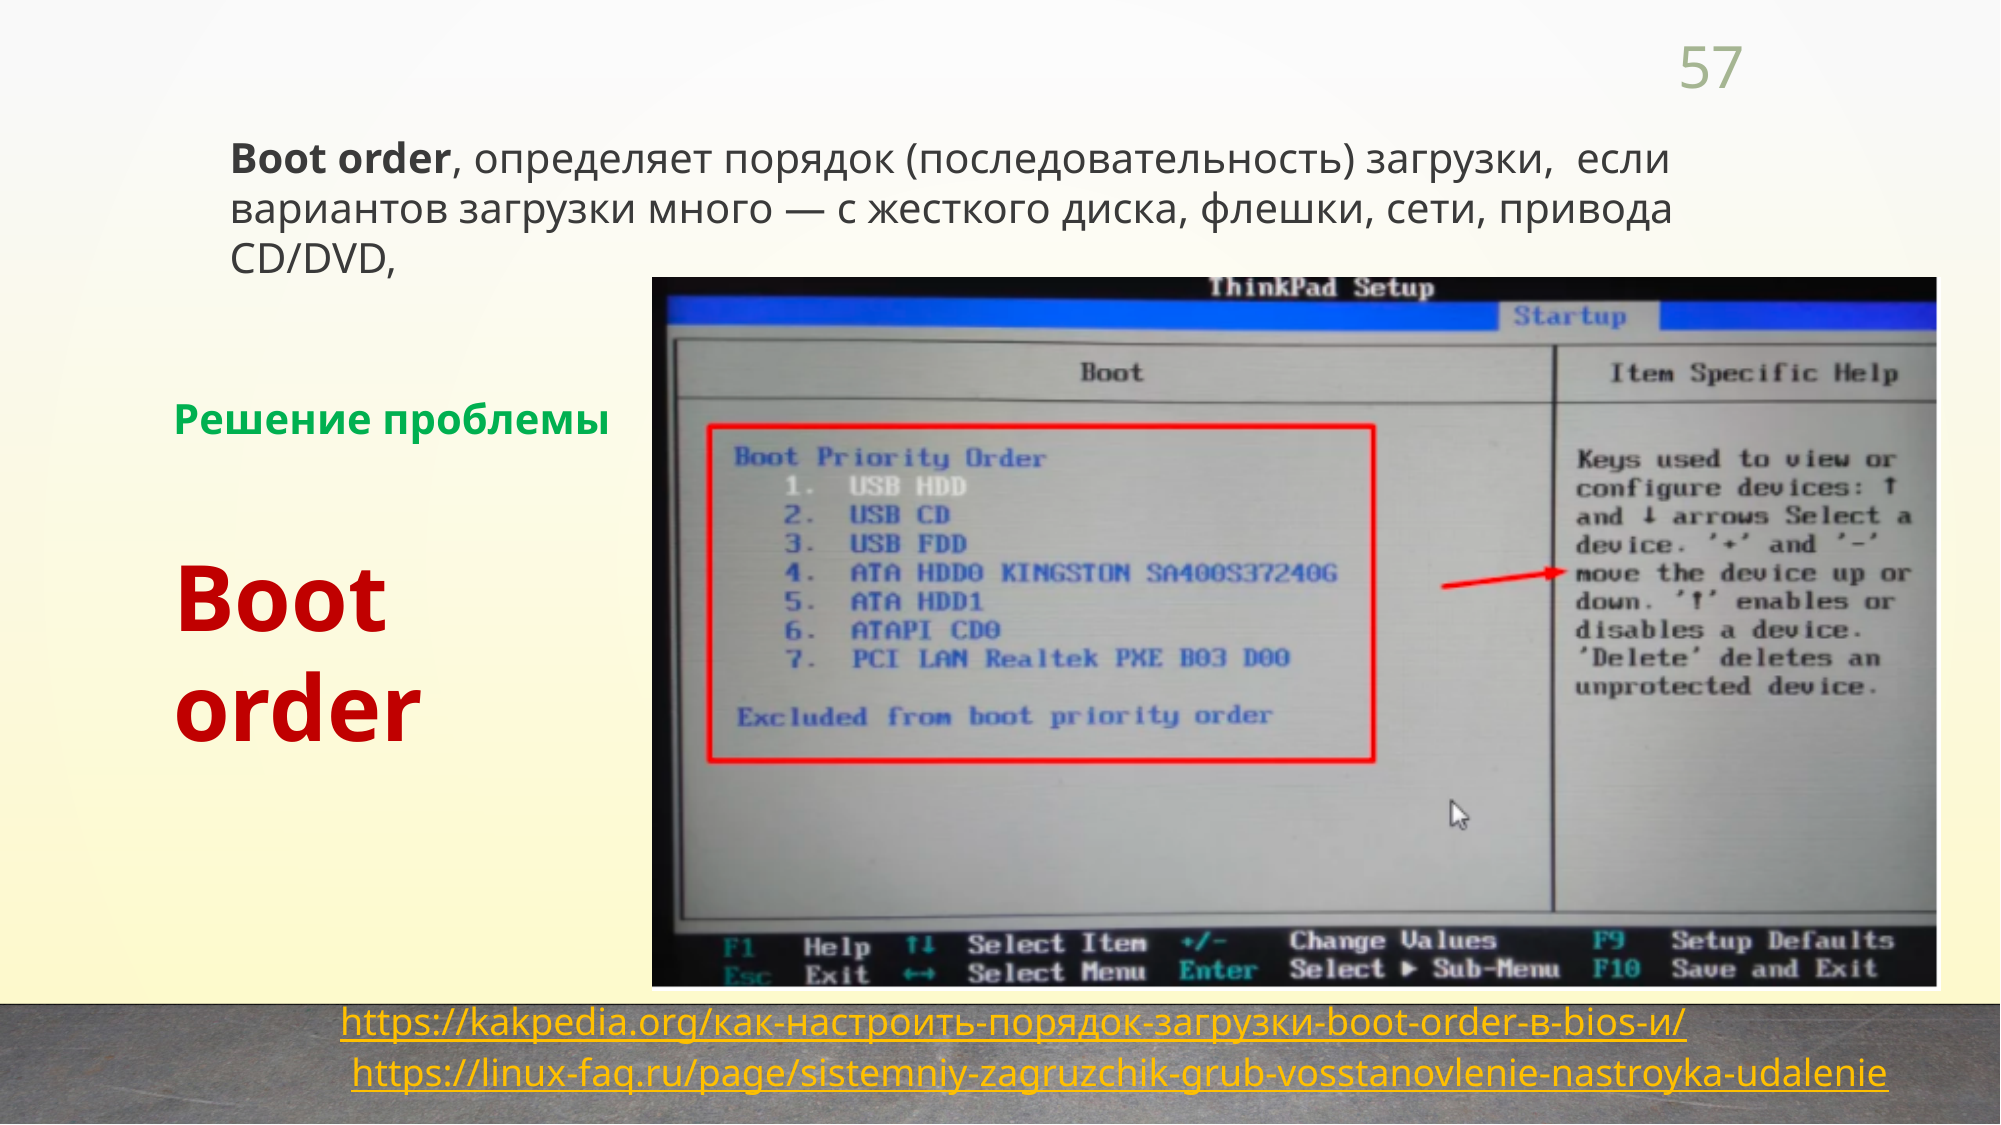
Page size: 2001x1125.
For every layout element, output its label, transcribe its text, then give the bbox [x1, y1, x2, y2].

slide_number 57 [1626, 22, 1760, 106]
text_box Boot order, определяет порядок (последовательность) загрузки, если вариантов загрузки много — с жесткого диска, флешки, сети, привода CD/DVD, [214, 124, 1786, 290]
picture [652, 277, 1941, 992]
picture [0, 1004, 2000, 1124]
text_box https://linux-faq.ru/page/sistemniy-zagruzchik-grub-vosstanovlenie-nastroyka-udalenie [269, 1041, 1914, 1108]
text_box Решение проблемы [158, 385, 652, 450]
text_box Boot order [158, 532, 612, 768]
text_box https://kakpedia.org/как-настроить-порядок-загрузки-boot-order-в-bios-и/ [325, 991, 1739, 1057]
